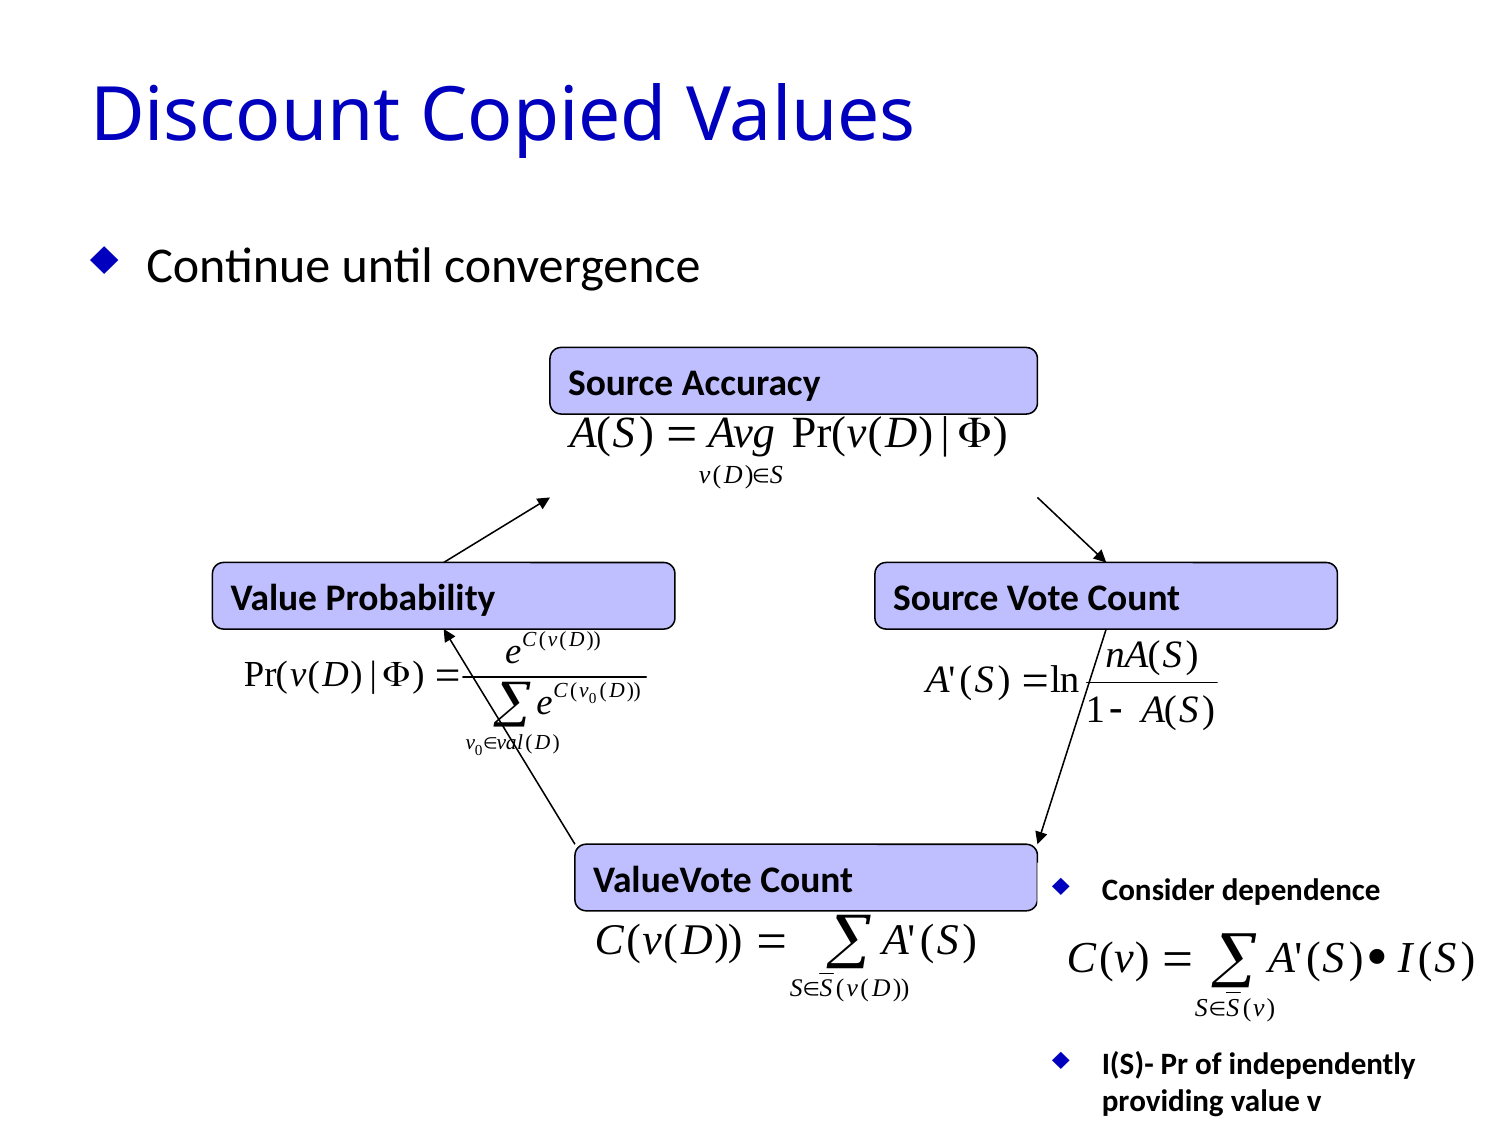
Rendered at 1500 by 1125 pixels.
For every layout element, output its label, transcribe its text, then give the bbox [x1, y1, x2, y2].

title Discount Copied Values [74, 45, 1500, 176]
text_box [237, 621, 653, 763]
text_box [559, 403, 1017, 501]
list Continue until convergence [74, 224, 1500, 963]
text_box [1037, 497, 1107, 563]
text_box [1037, 772, 1107, 845]
text_box Consider dependence I(S)- Pr of independently providing value v [1037, 862, 1500, 1125]
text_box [443, 772, 576, 845]
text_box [443, 497, 551, 563]
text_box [588, 906, 984, 1013]
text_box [1061, 924, 1482, 1032]
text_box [916, 630, 1226, 738]
